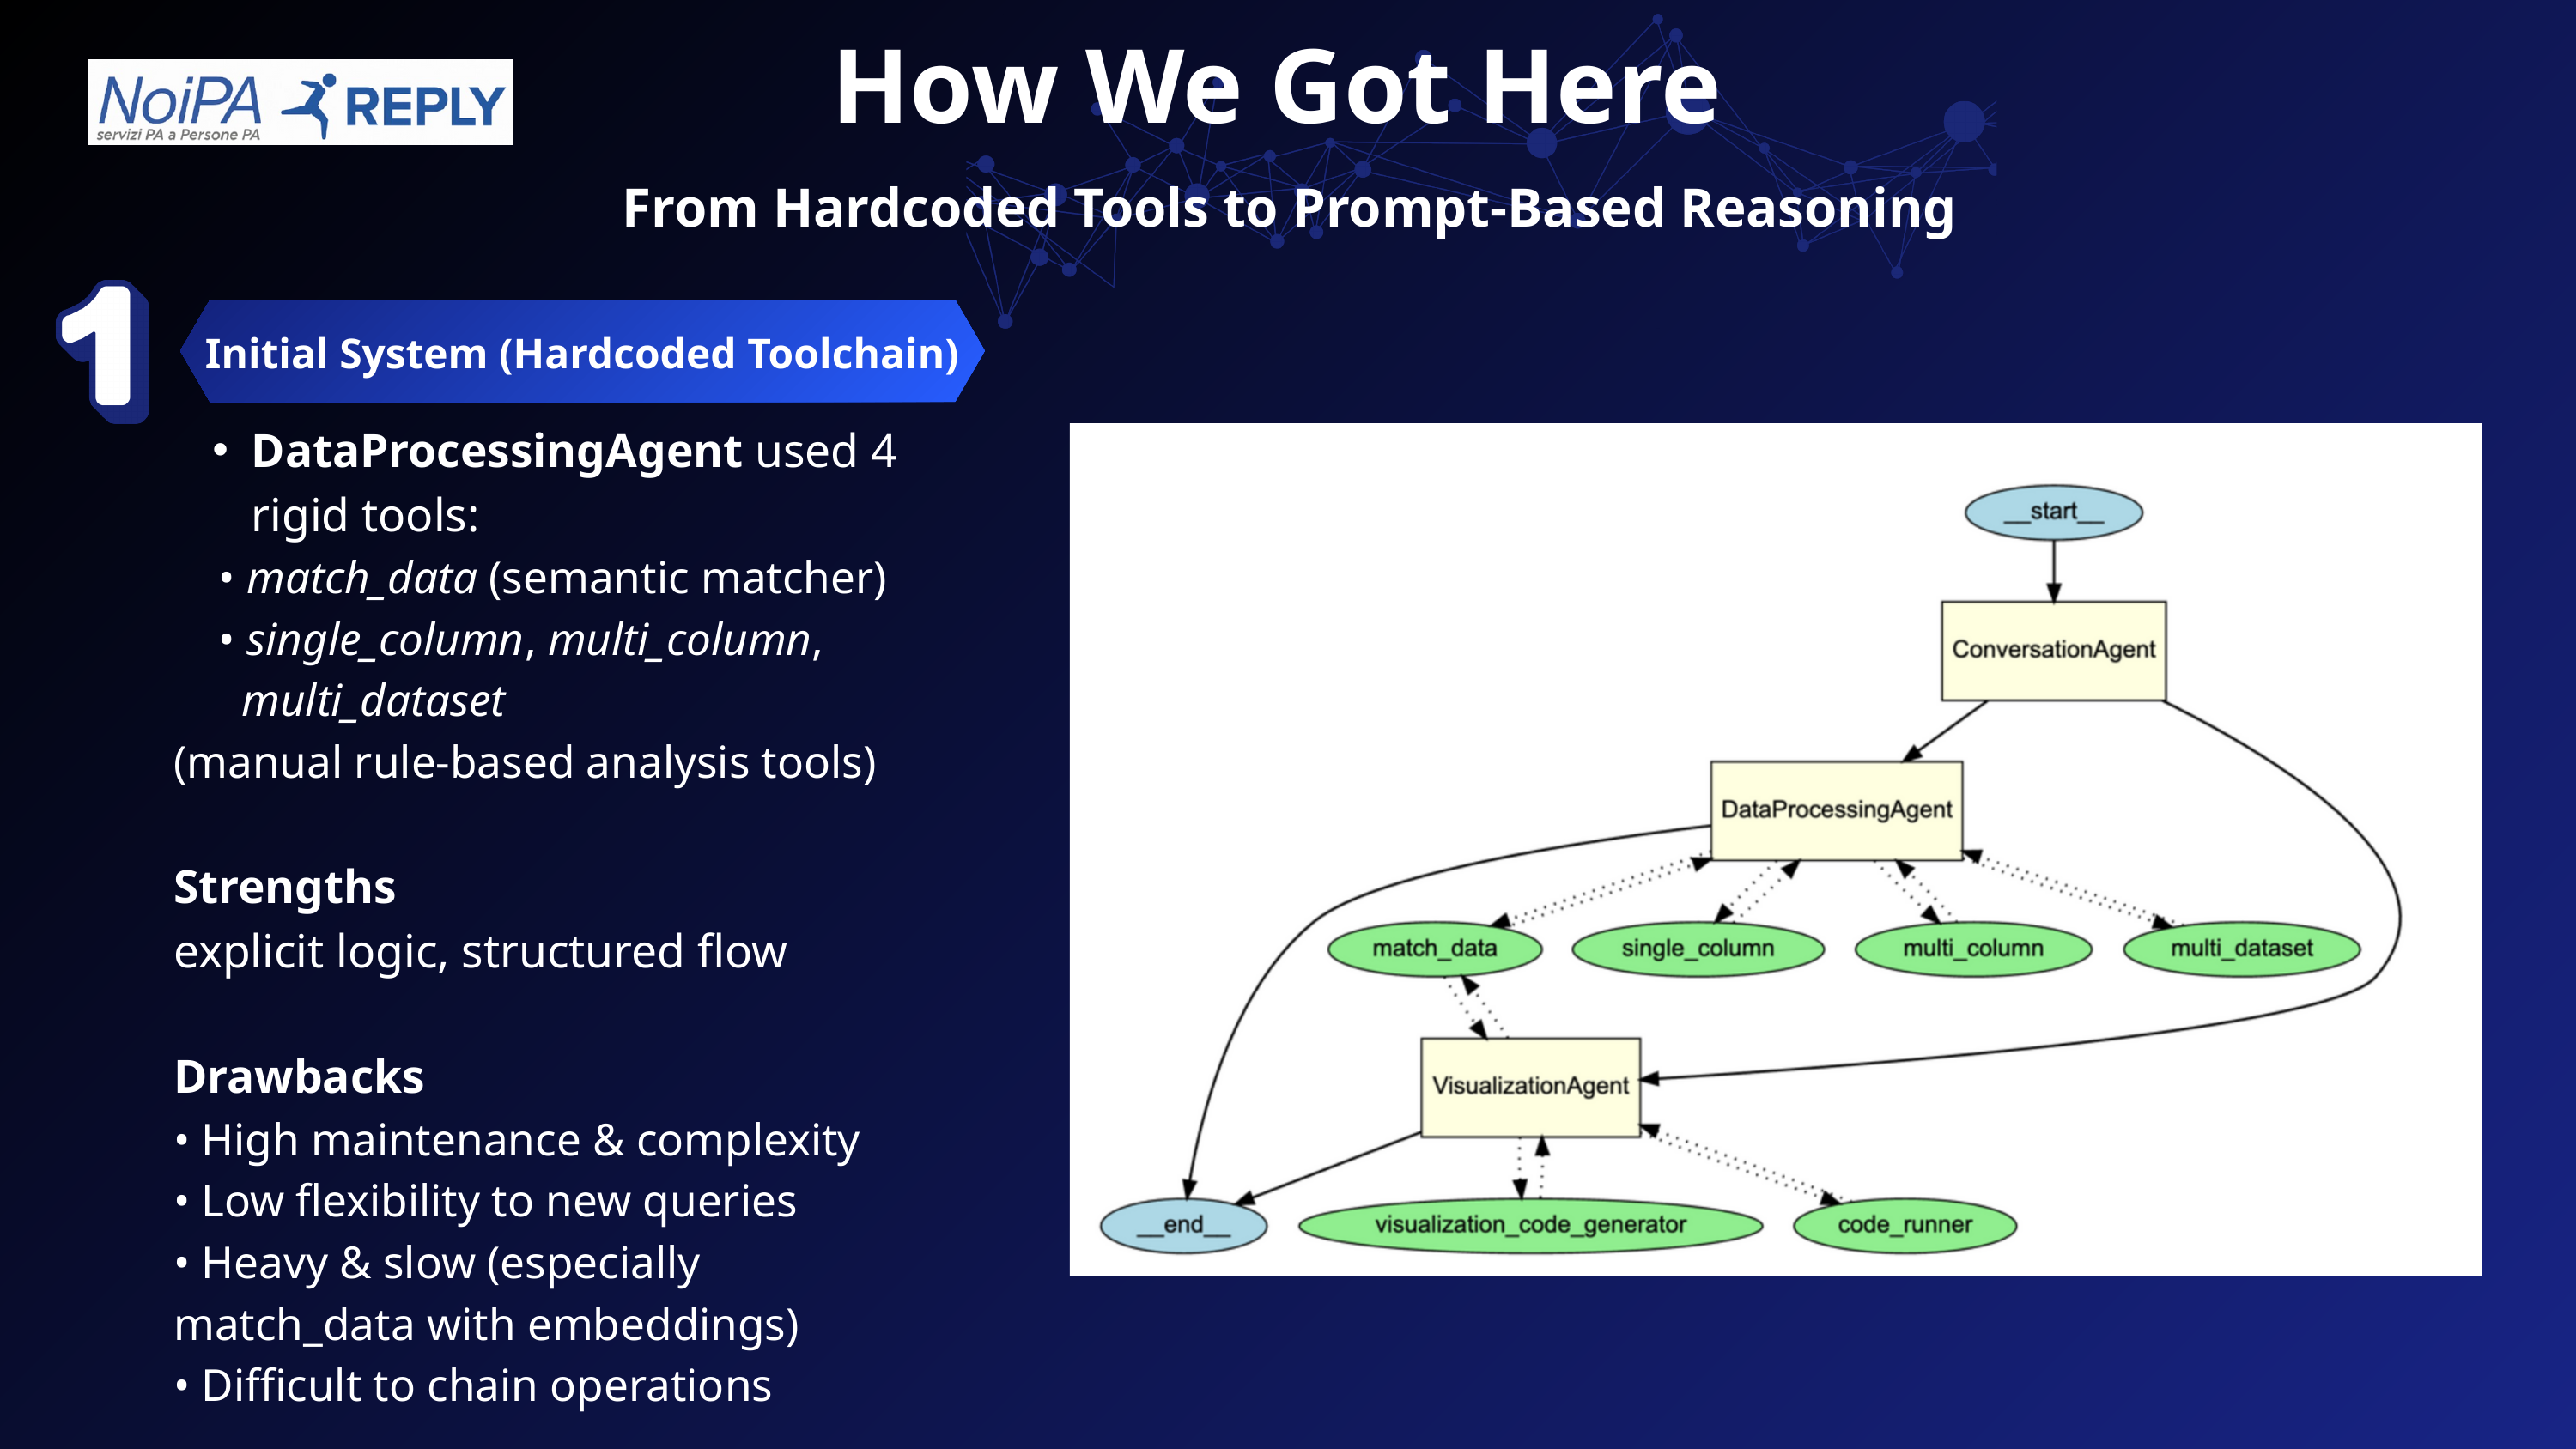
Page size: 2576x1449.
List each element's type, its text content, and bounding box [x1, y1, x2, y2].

text_box [966, 14, 1997, 162]
text_box How We Got Here [831, 0, 1745, 144]
text_box From Hardcoded Tools to Prompt-Based Reasoning [557, 162, 2021, 238]
text_box [88, 59, 513, 145]
text_box DataProcessingAgent used 4 rigid tools: • match_data (semantic matcher) • single_column, multi_column, multi_dataset (manual rule-based analysis tools) Strengths explicit logic, structured flow Drawbacks • High maintenance & complexity • Low flexibility to new queries • Heavy & slow (especially match_data with embeddings) • Difficult to chain operations [173, 412, 943, 1449]
text_box [55, 280, 149, 424]
text_box [1069, 423, 2482, 1276]
text_box [966, 238, 1997, 329]
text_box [179, 300, 986, 403]
